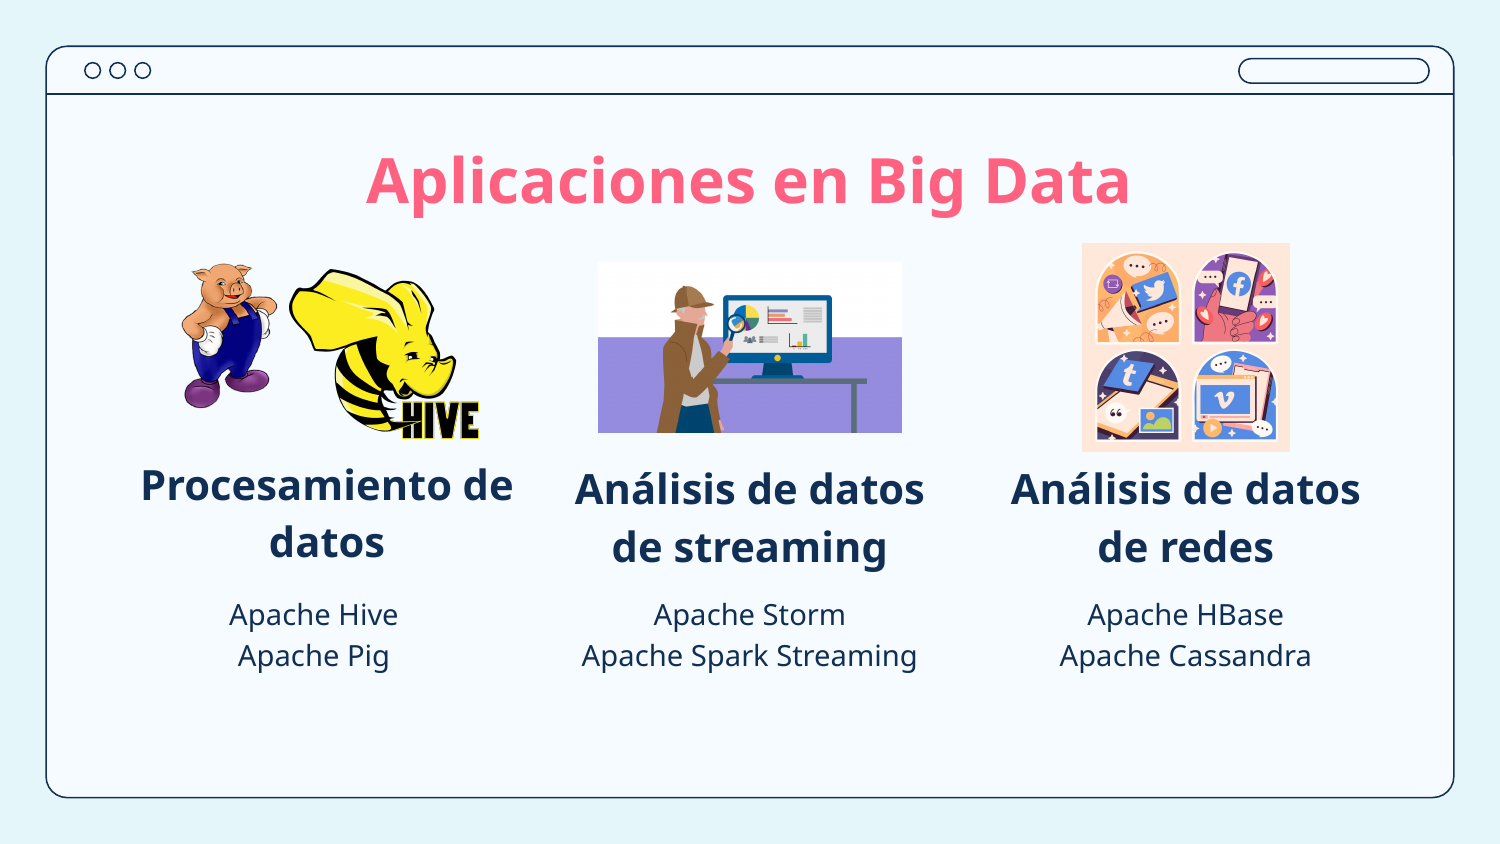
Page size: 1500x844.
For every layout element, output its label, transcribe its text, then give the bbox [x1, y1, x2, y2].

subtitle Apache Storm Apache Spark Streaming [552, 586, 948, 718]
subtitle Análisis de datos de streaming [538, 439, 962, 586]
subtitle Procesamiento de datos [116, 426, 538, 582]
subtitle Apache Hive Apache Pig [116, 582, 512, 718]
subtitle Análisis de datos de redes [988, 439, 1383, 586]
picture [598, 262, 902, 433]
picture [1081, 243, 1290, 452]
picture [174, 248, 285, 419]
picture [289, 268, 479, 440]
subtitle Apache HBase Apache Cassandra [988, 586, 1383, 718]
title Aplicaciones en Big Data [118, 125, 1382, 220]
